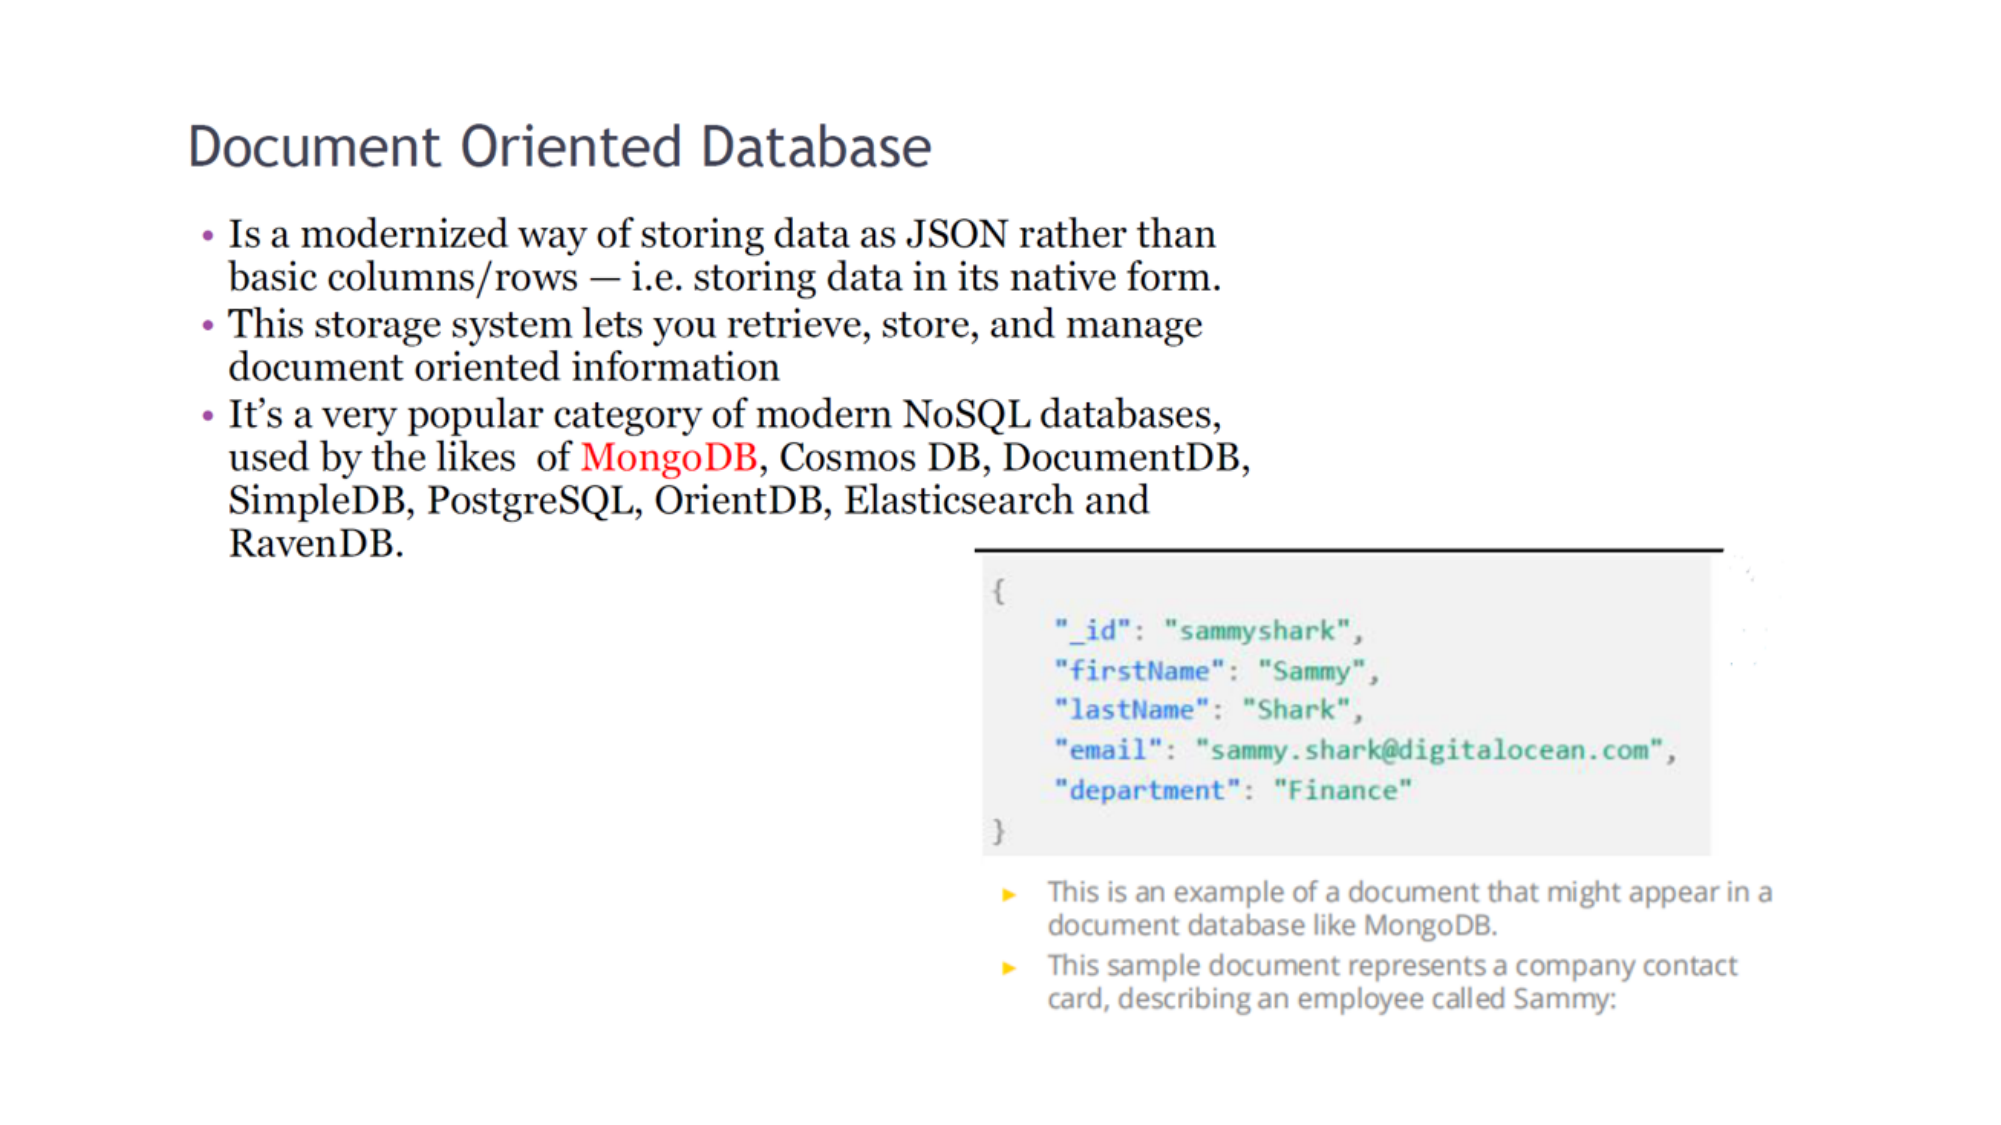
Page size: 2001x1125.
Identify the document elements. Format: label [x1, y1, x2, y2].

picture [170, 110, 1898, 1075]
